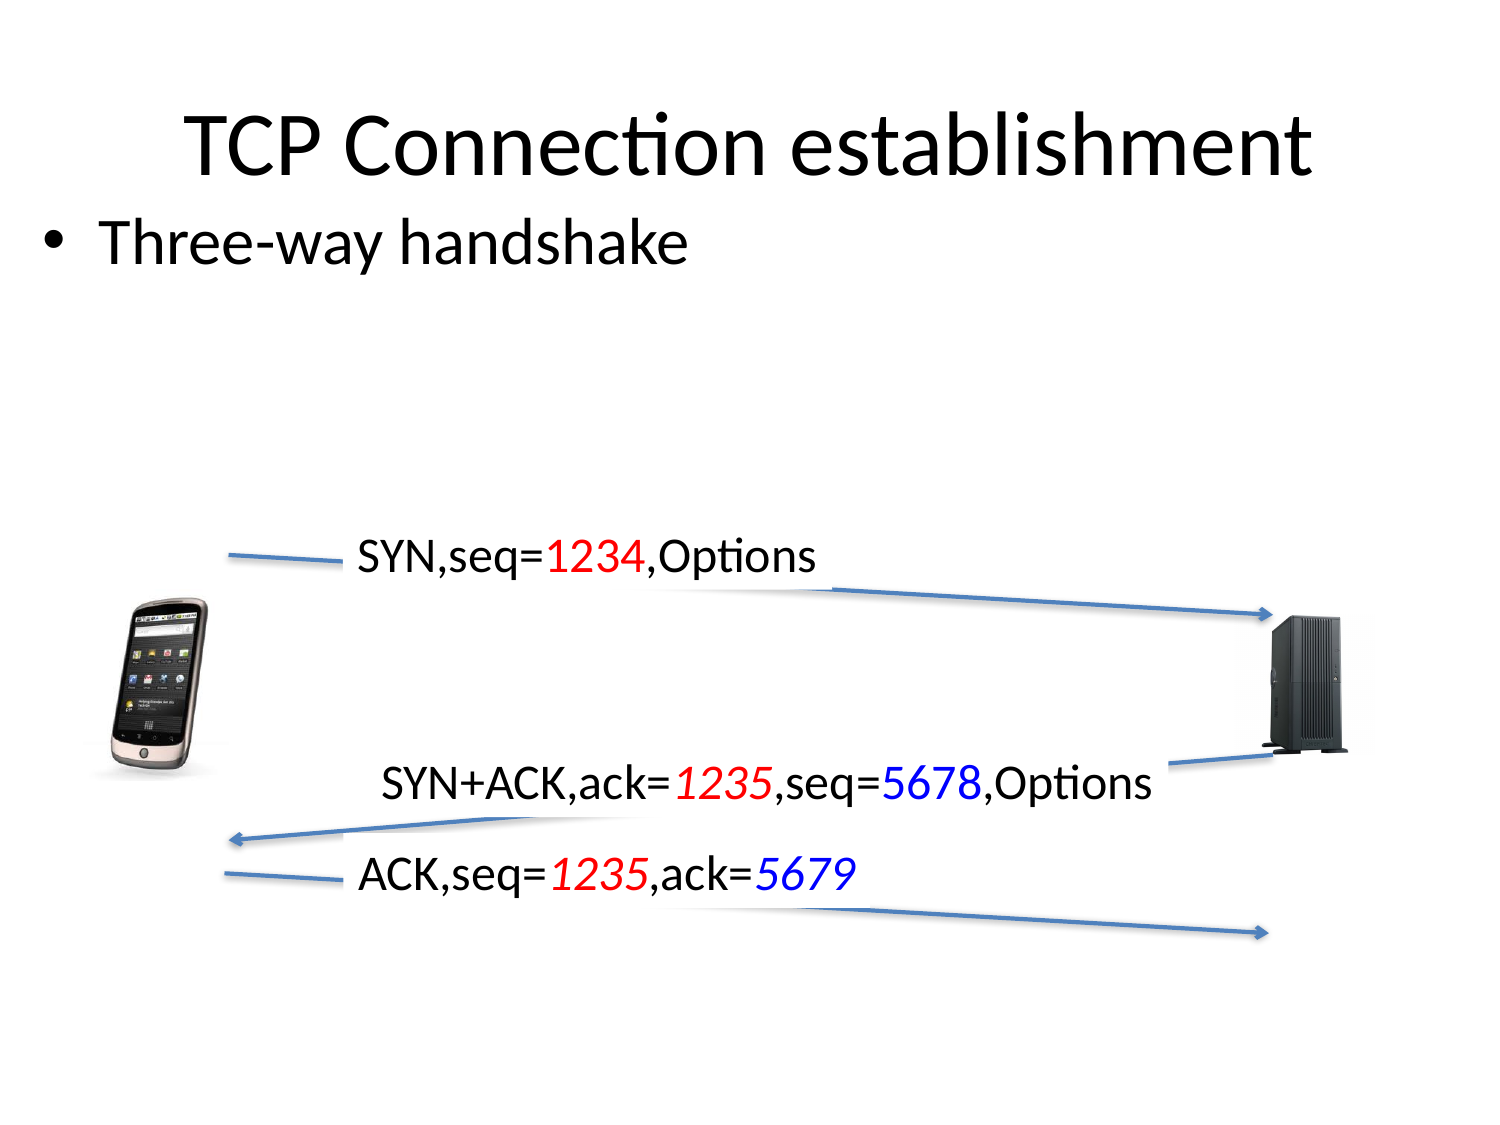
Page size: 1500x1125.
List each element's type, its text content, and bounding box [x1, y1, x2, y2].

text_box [228, 742, 1274, 839]
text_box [224, 833, 1270, 934]
picture [1233, 614, 1375, 756]
list Three-way handshake [27, 190, 1378, 934]
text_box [228, 514, 1274, 616]
title TCP Connection establishment [75, 45, 1425, 233]
picture [82, 589, 229, 781]
